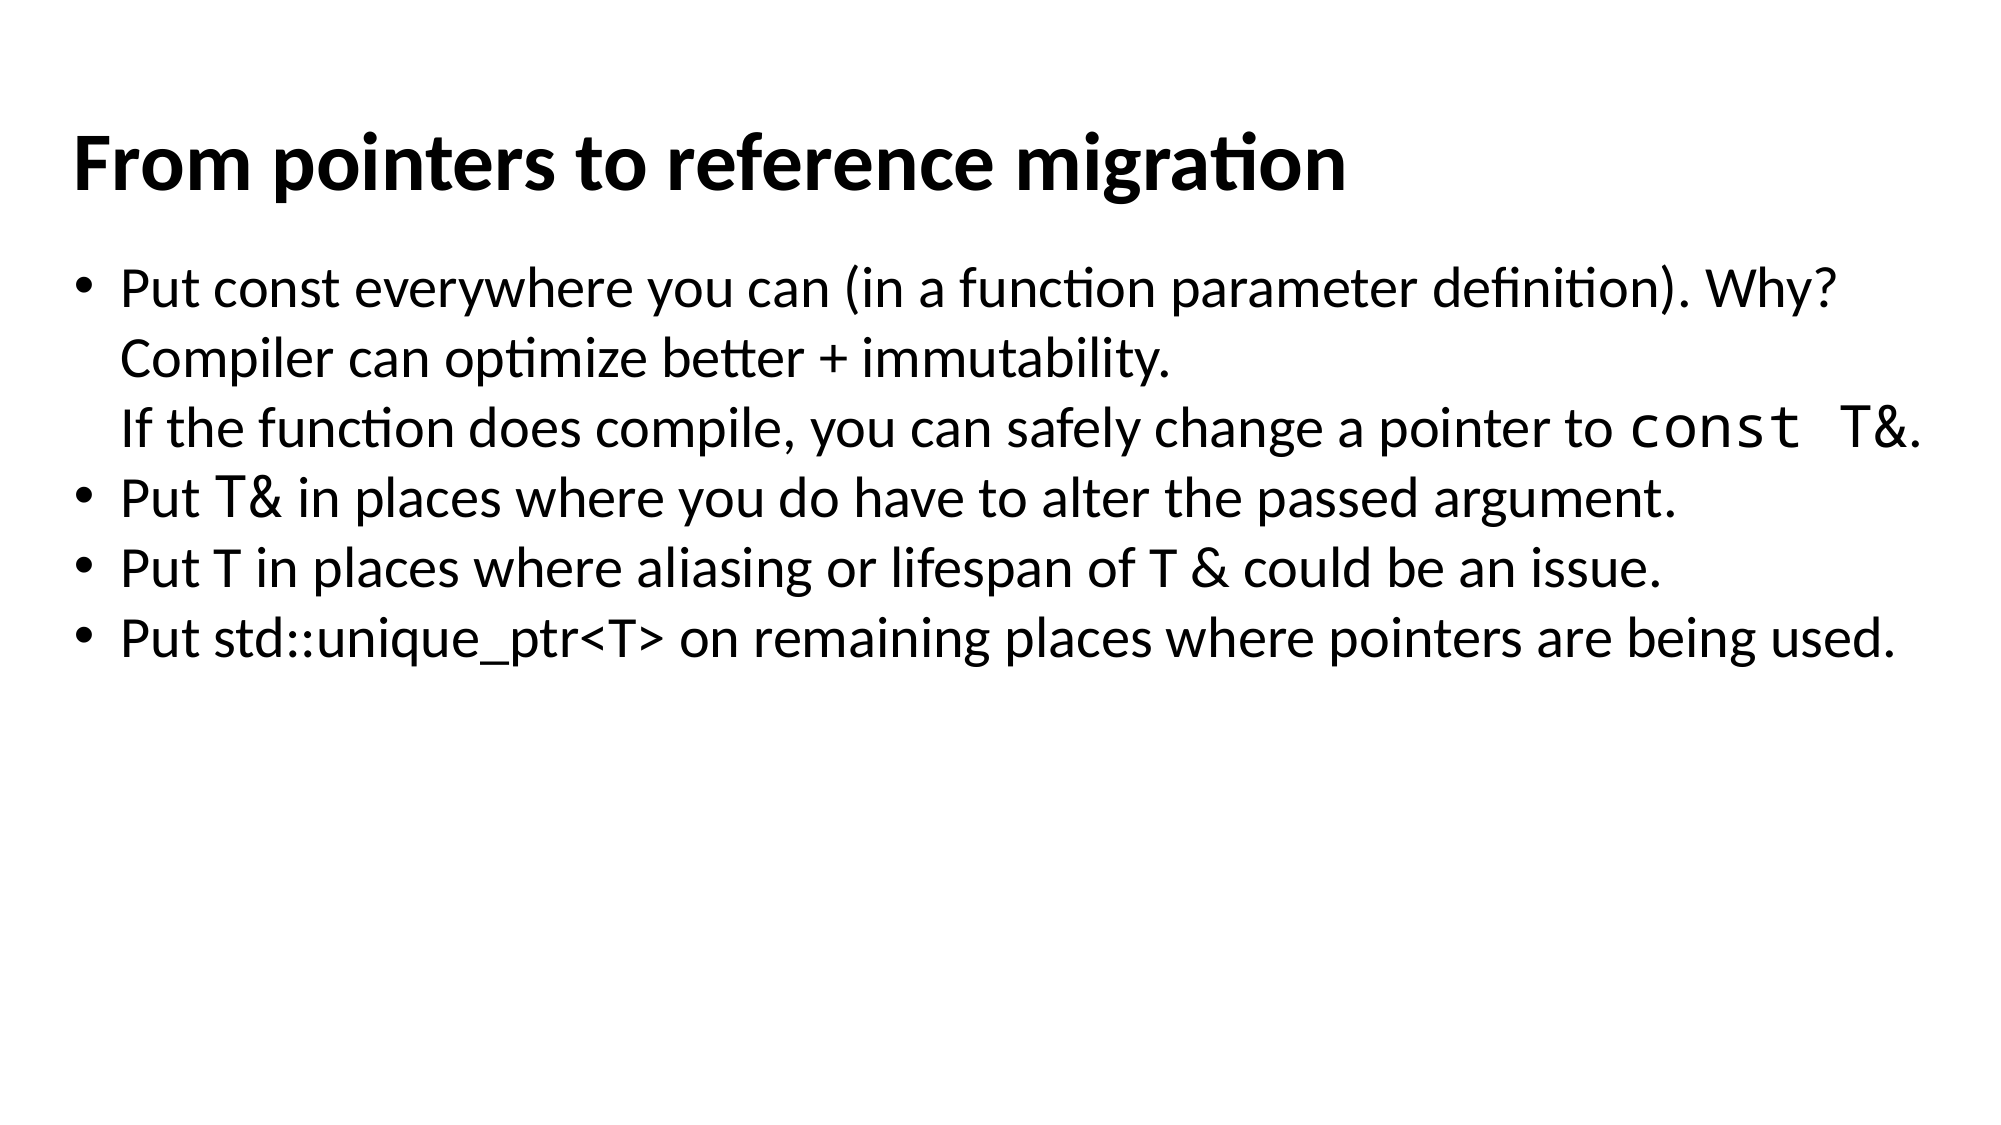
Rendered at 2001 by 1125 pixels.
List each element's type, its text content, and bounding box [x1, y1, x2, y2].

text_box Put const everywhere you can (in a function parameter definition). Why? Compiler can optimize better + immutability. If the function does compile, you can safely change a pointer to const T&. Put T& in places where you do have to alter the passed argument. Put T in places where aliasing or lifespan of T & could be an issue. Put std::unique_ptr<T> on remaining places where pointers are being used. [0, 242, 2000, 677]
text_box From pointers to reference migration [0, 0, 2000, 215]
